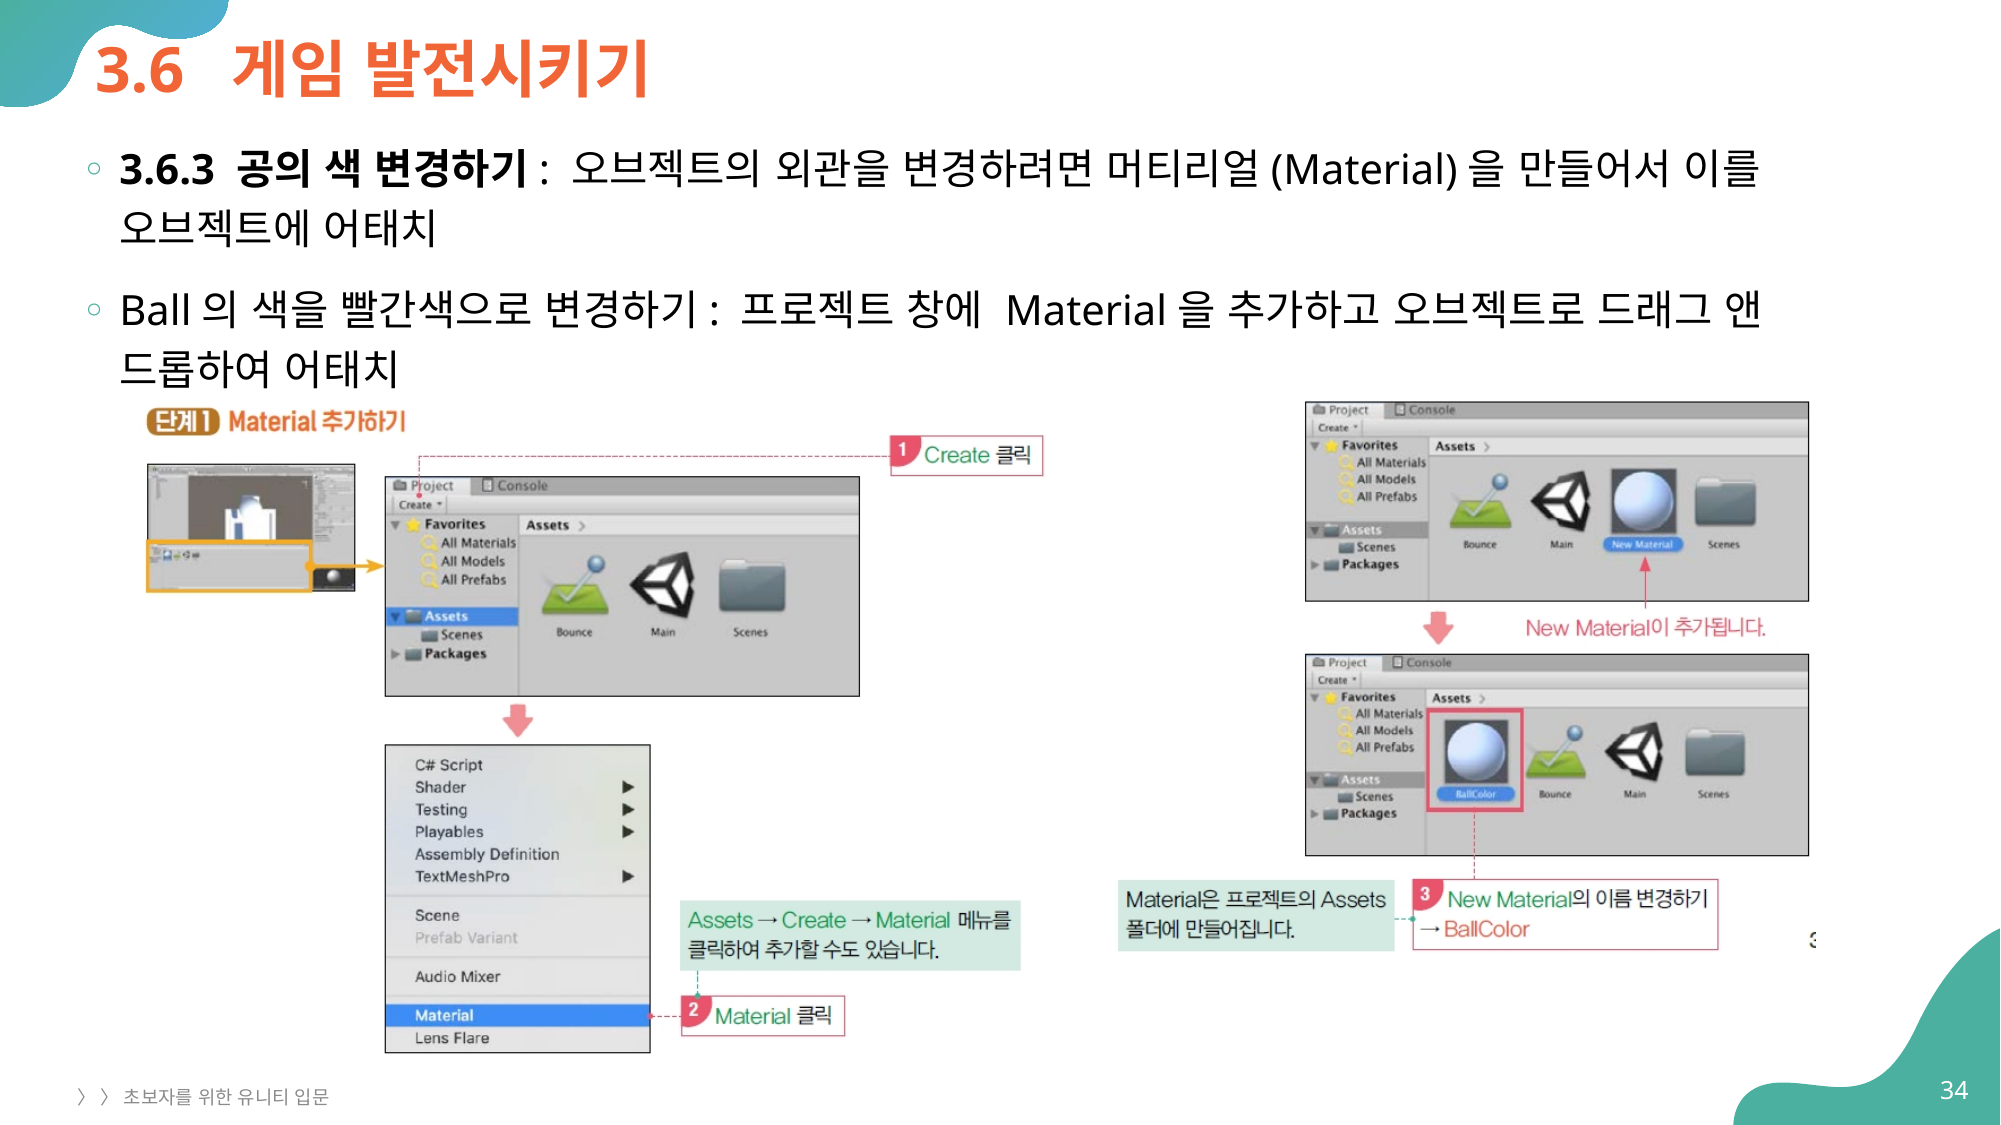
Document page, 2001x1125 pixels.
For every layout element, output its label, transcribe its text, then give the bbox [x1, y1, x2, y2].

list 3.6.3 공의 색 변경하기: 오브젝트의 외관을 변경하려면 머티리얼(Material)을 만들어서 이를 오브젝트에 어태치 Ball의 색을 빨간색으로 변경하기: 프로젝트 창에 Material을 추가하고 오브젝트로 드래그 앤 드롭하여 어태치 [66, 125, 1918, 421]
title 3.6 게임 발전시키기 [79, 17, 1931, 128]
picture [137, 397, 1049, 1059]
slide_number 34 [1917, 1061, 1984, 1122]
picture [1108, 397, 1816, 957]
footer 〉 〉 초보자를 위한 유니티 입문 [63, 1085, 738, 1109]
